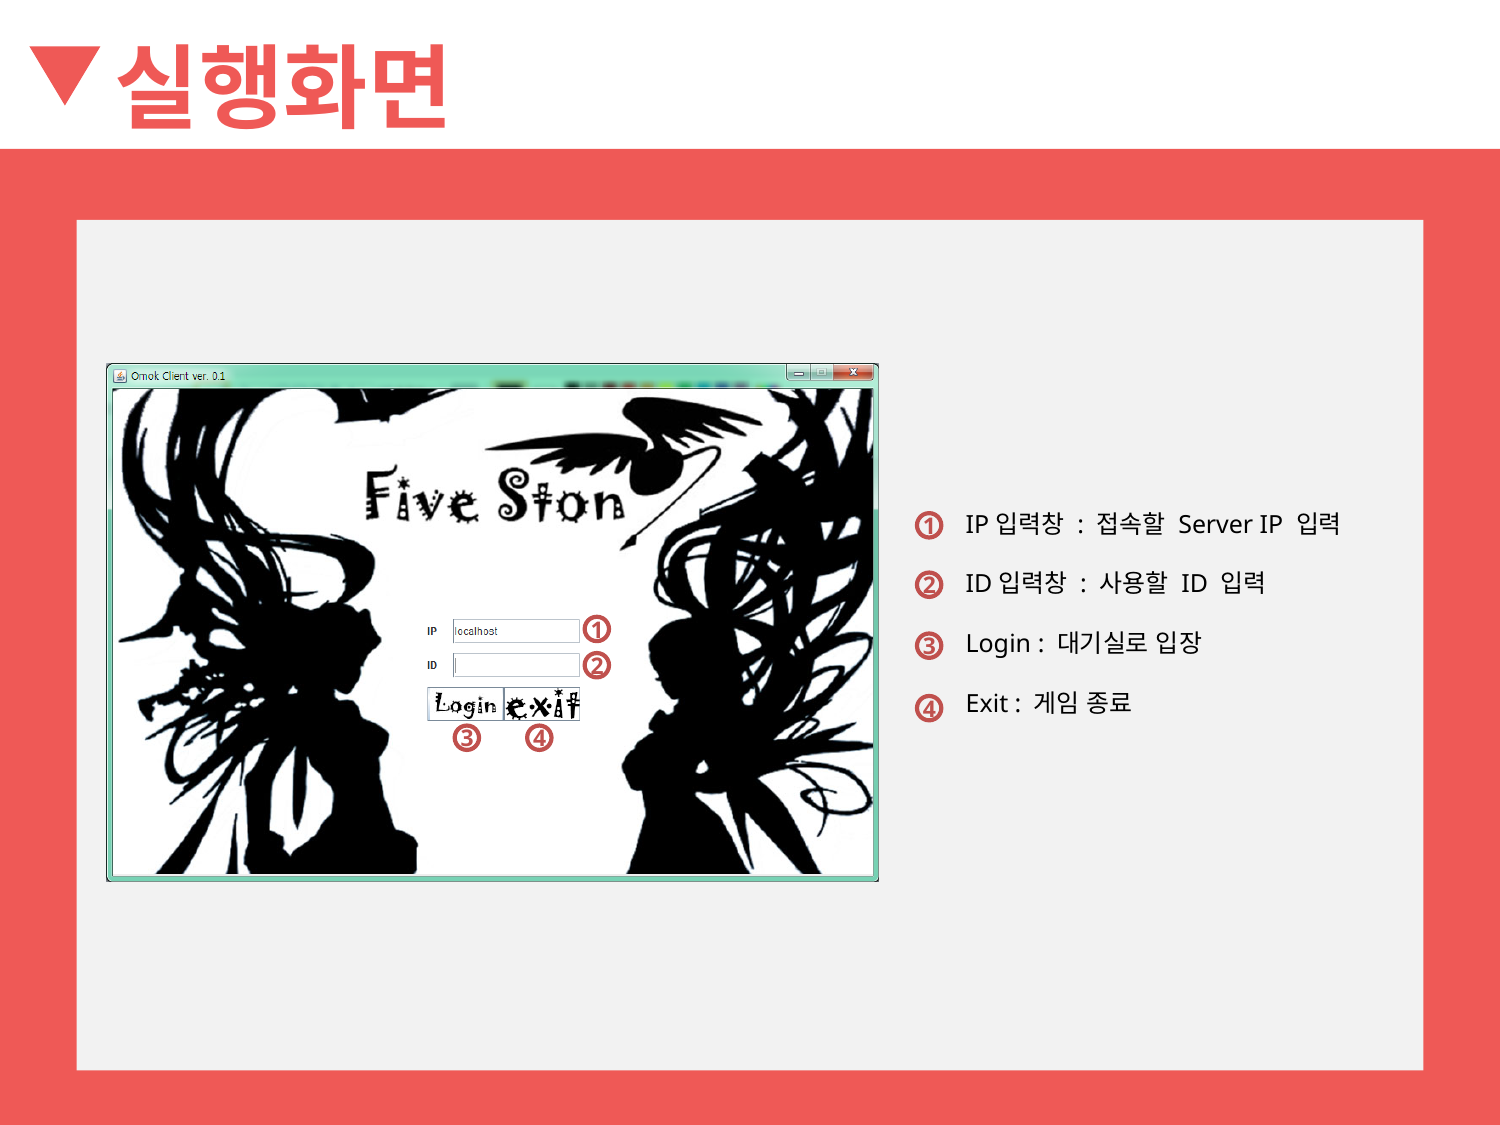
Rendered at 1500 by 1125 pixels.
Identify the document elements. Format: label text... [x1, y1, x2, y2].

text_box 2 [914, 570, 944, 600]
text_box 3 [914, 631, 944, 660]
text_box [27, 44, 100, 108]
text_box 1 [914, 511, 944, 540]
text_box IP입력창 : 접속할 Server IP 입력 ID입력창 : 사용할 ID 입력 Login : 대기실로 입장 Exit : 게임 종료 [950, 500, 1388, 725]
text_box 실행화면 [100, 22, 573, 148]
text_box [0, 147, 1500, 1125]
picture [105, 362, 880, 882]
text_box [75, 218, 1425, 1072]
text_box 4 [914, 693, 944, 723]
